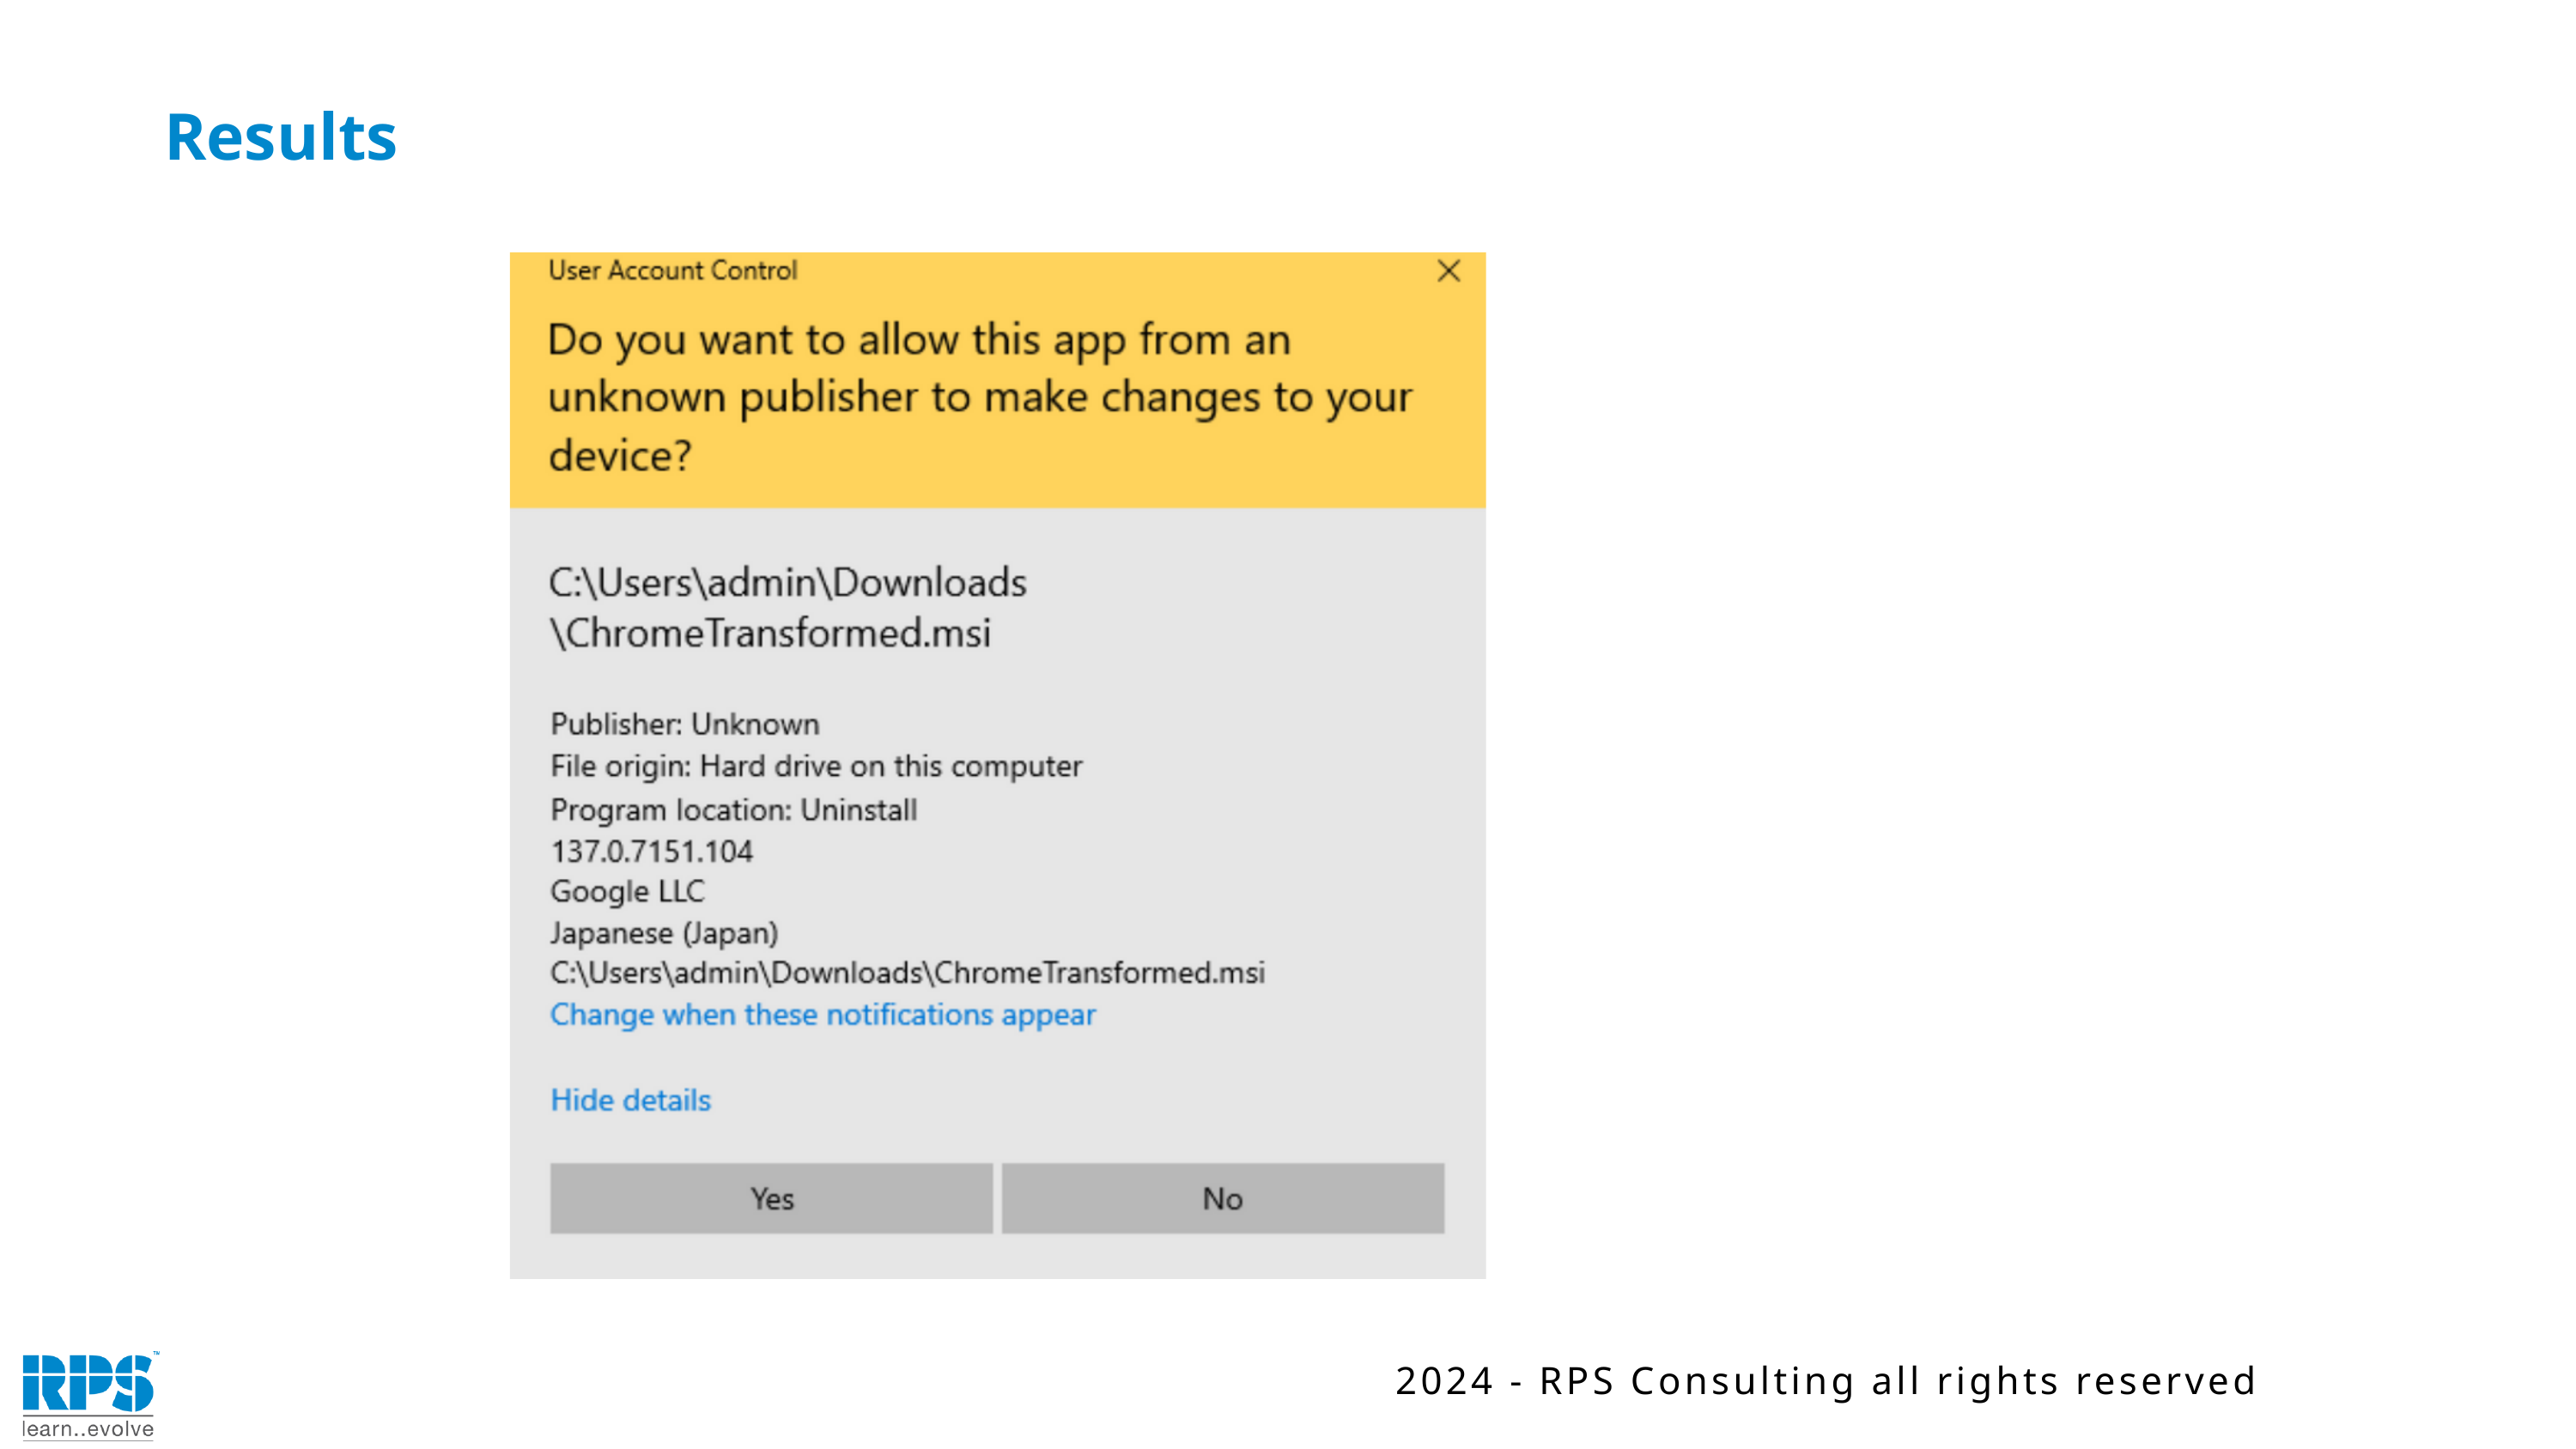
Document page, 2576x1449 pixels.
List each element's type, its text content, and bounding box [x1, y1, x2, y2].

text_box 2024 - RPS Consulting all rights reserved [934, 1349, 2257, 1402]
text_box [509, 252, 1486, 1279]
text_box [22, 1350, 160, 1441]
text_box Results [164, 82, 2354, 173]
